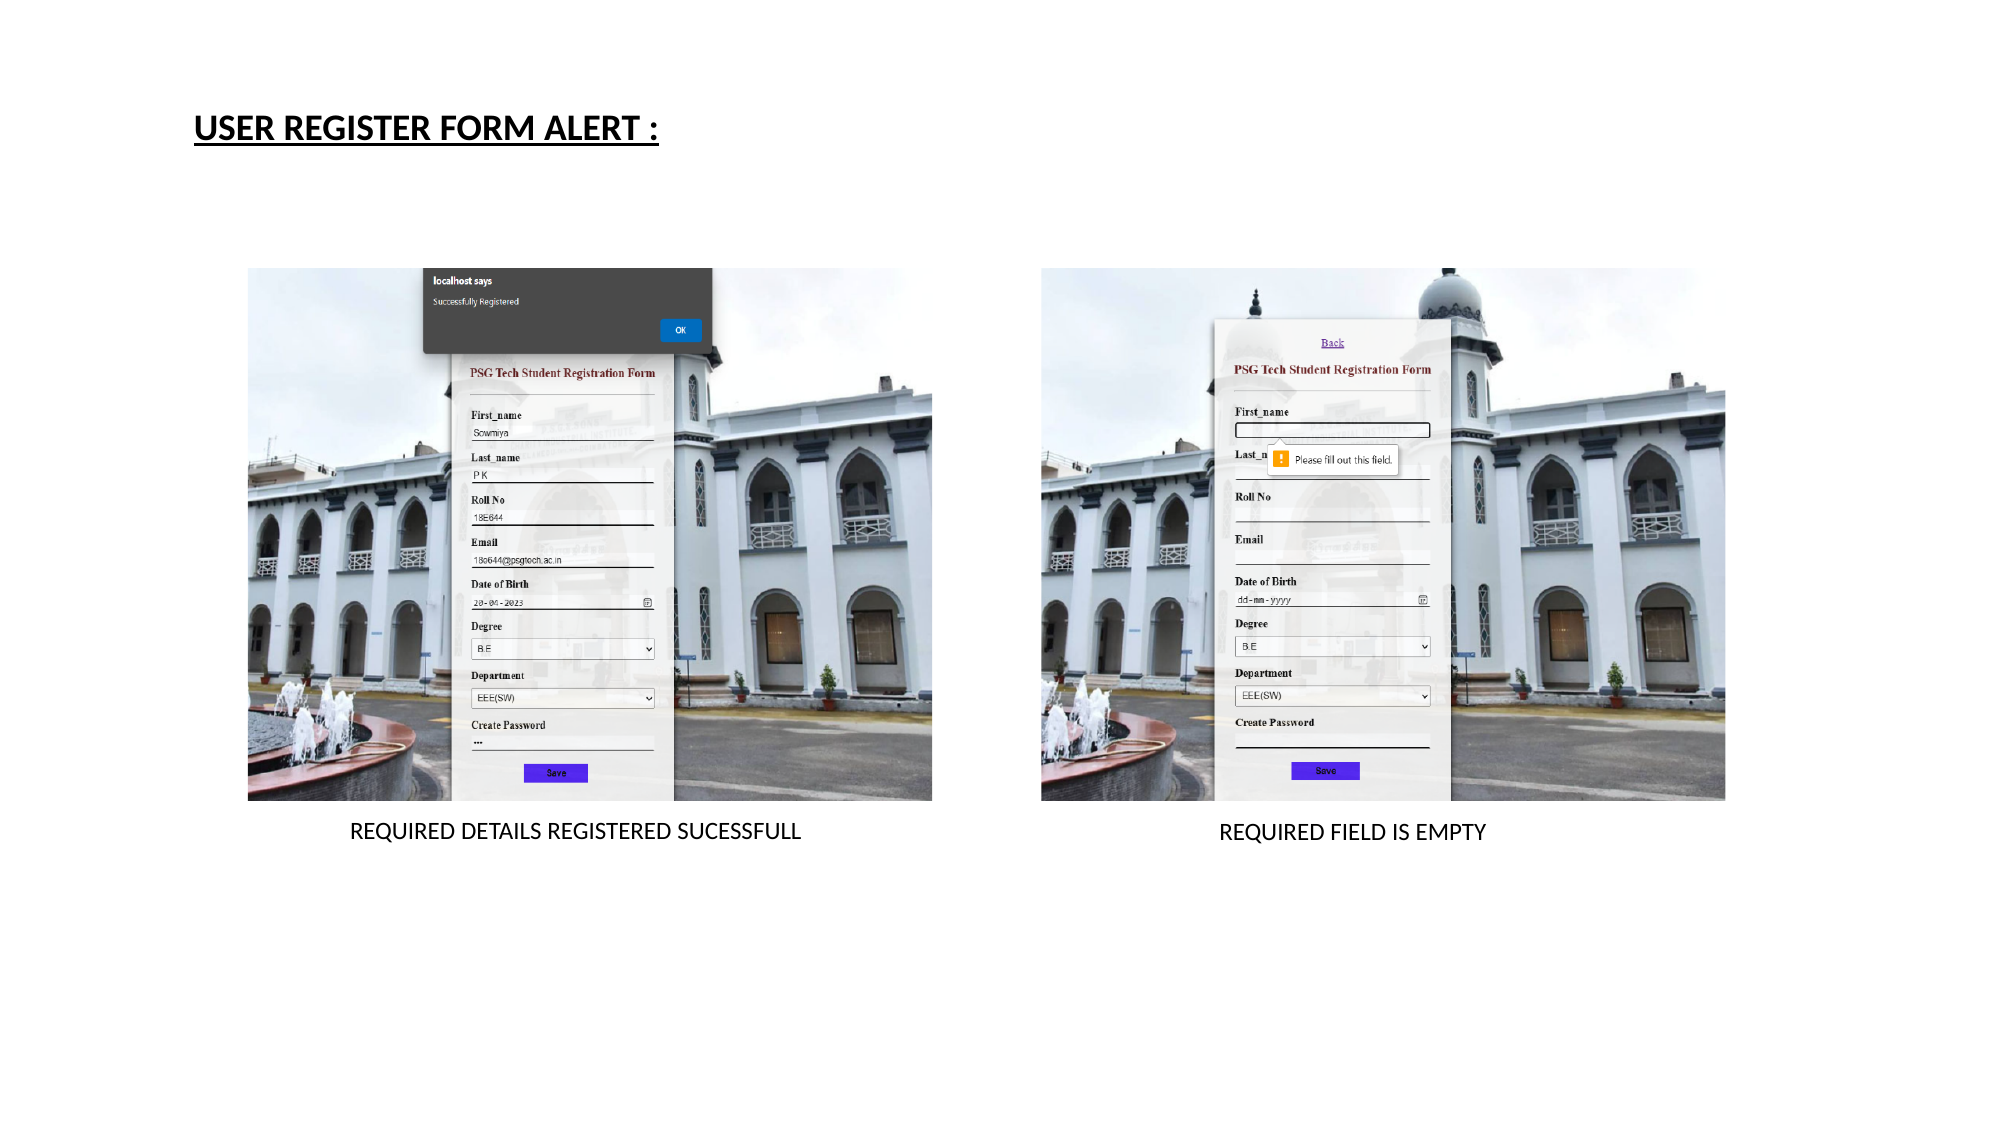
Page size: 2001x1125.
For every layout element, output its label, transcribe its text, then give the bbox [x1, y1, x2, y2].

text_box REQUIRED FIELD IS EMPTY [1204, 807, 1563, 853]
picture [247, 268, 933, 801]
picture [1041, 268, 1726, 801]
text_box REQUIRED DETAILS REGISTERED SUCESSFULL [335, 807, 845, 852]
text_box USER REGISTER FORM ALERT : [178, 90, 1904, 157]
